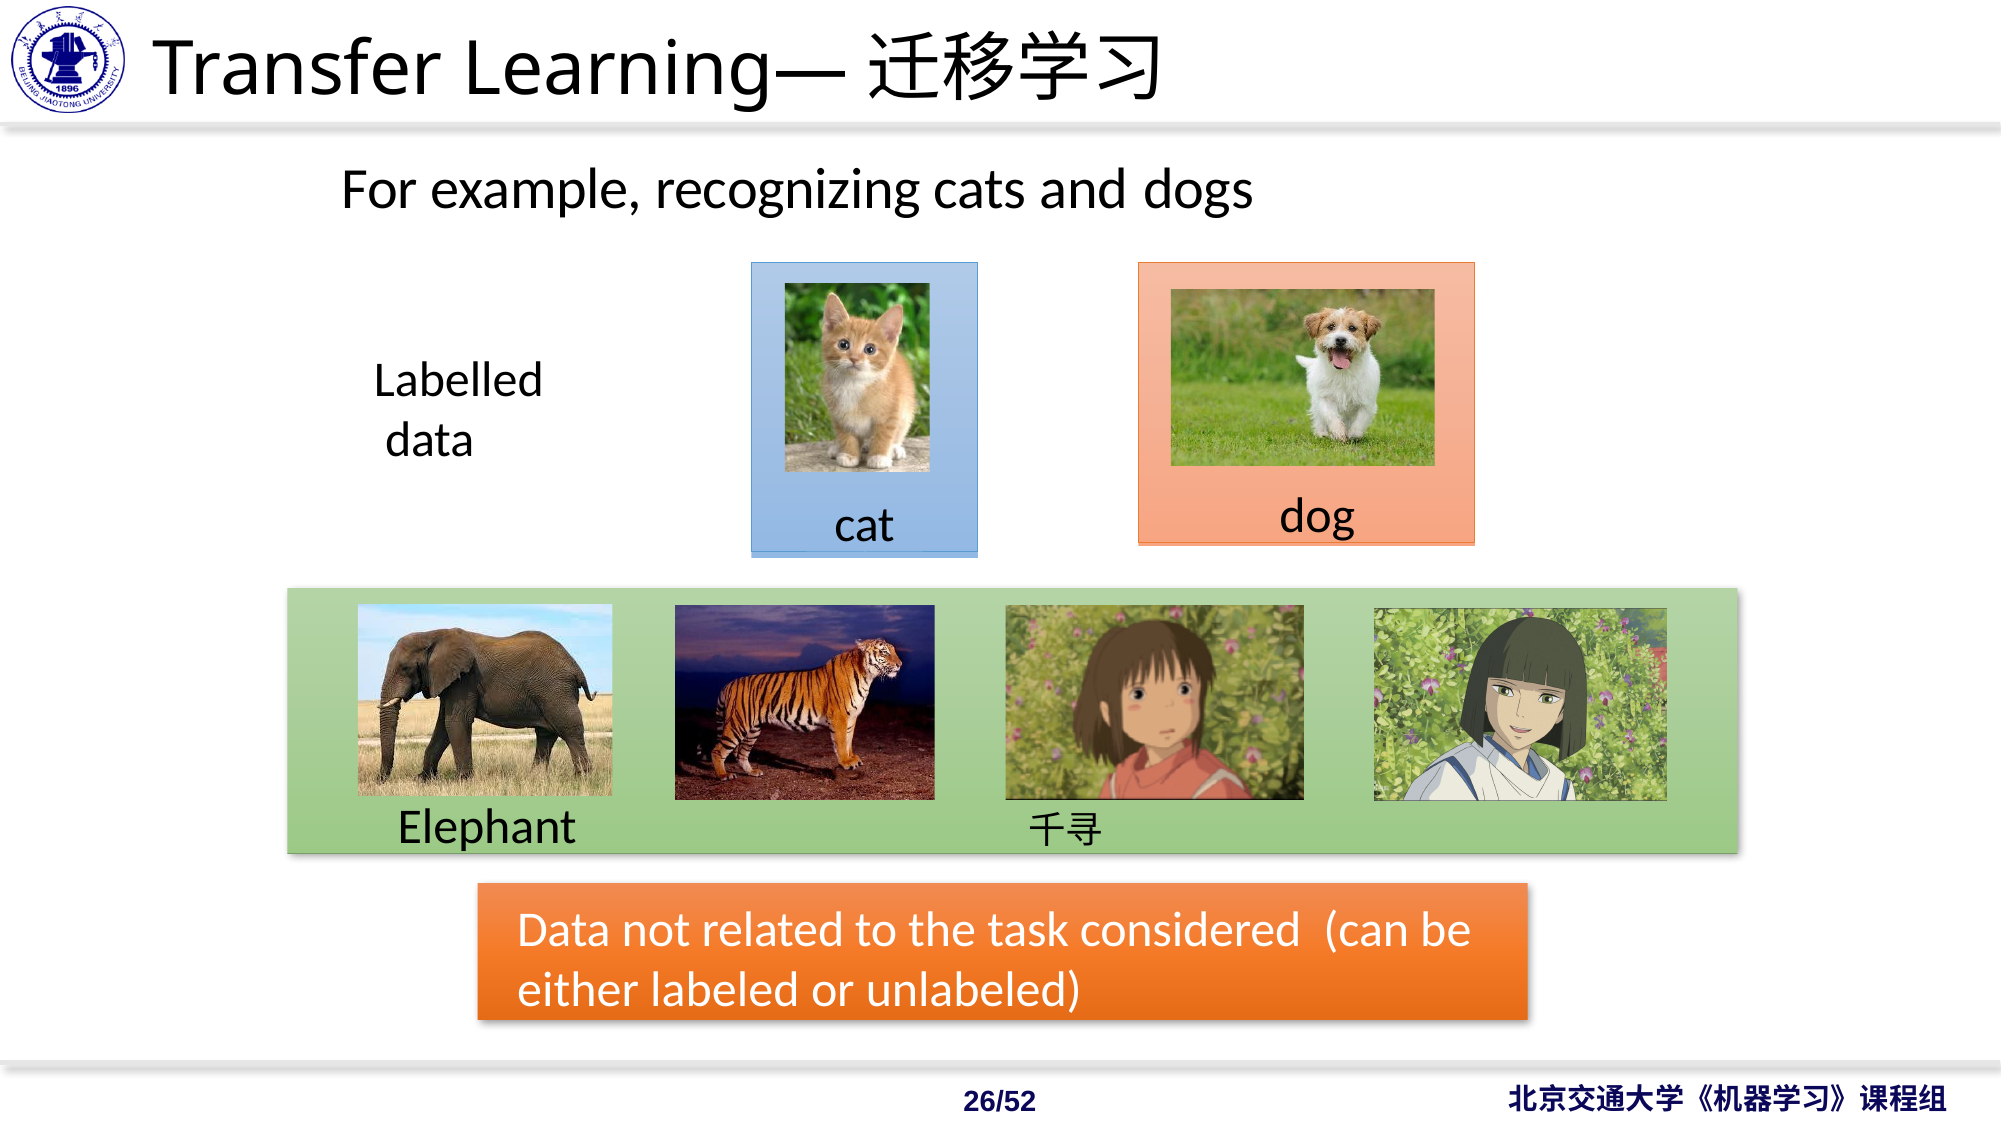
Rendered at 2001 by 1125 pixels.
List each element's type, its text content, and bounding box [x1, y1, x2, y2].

text_box [675, 605, 935, 780]
title Transfer Learning—迁移学习 [150, 0, 1388, 110]
text_box [357, 604, 613, 796]
picture [11, 6, 125, 113]
text_box For example, recognizing cats and dogs [339, 148, 1265, 221]
text_box Elephant 千寻 [397, 780, 1392, 854]
text_box [287, 588, 1738, 854]
text_box Labelled data [371, 344, 547, 467]
text_box cat [751, 262, 978, 552]
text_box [477, 883, 1528, 1025]
text_box [751, 552, 978, 559]
picture [1005, 604, 1304, 800]
picture [1374, 608, 1667, 801]
text_box dog [1138, 262, 1475, 543]
